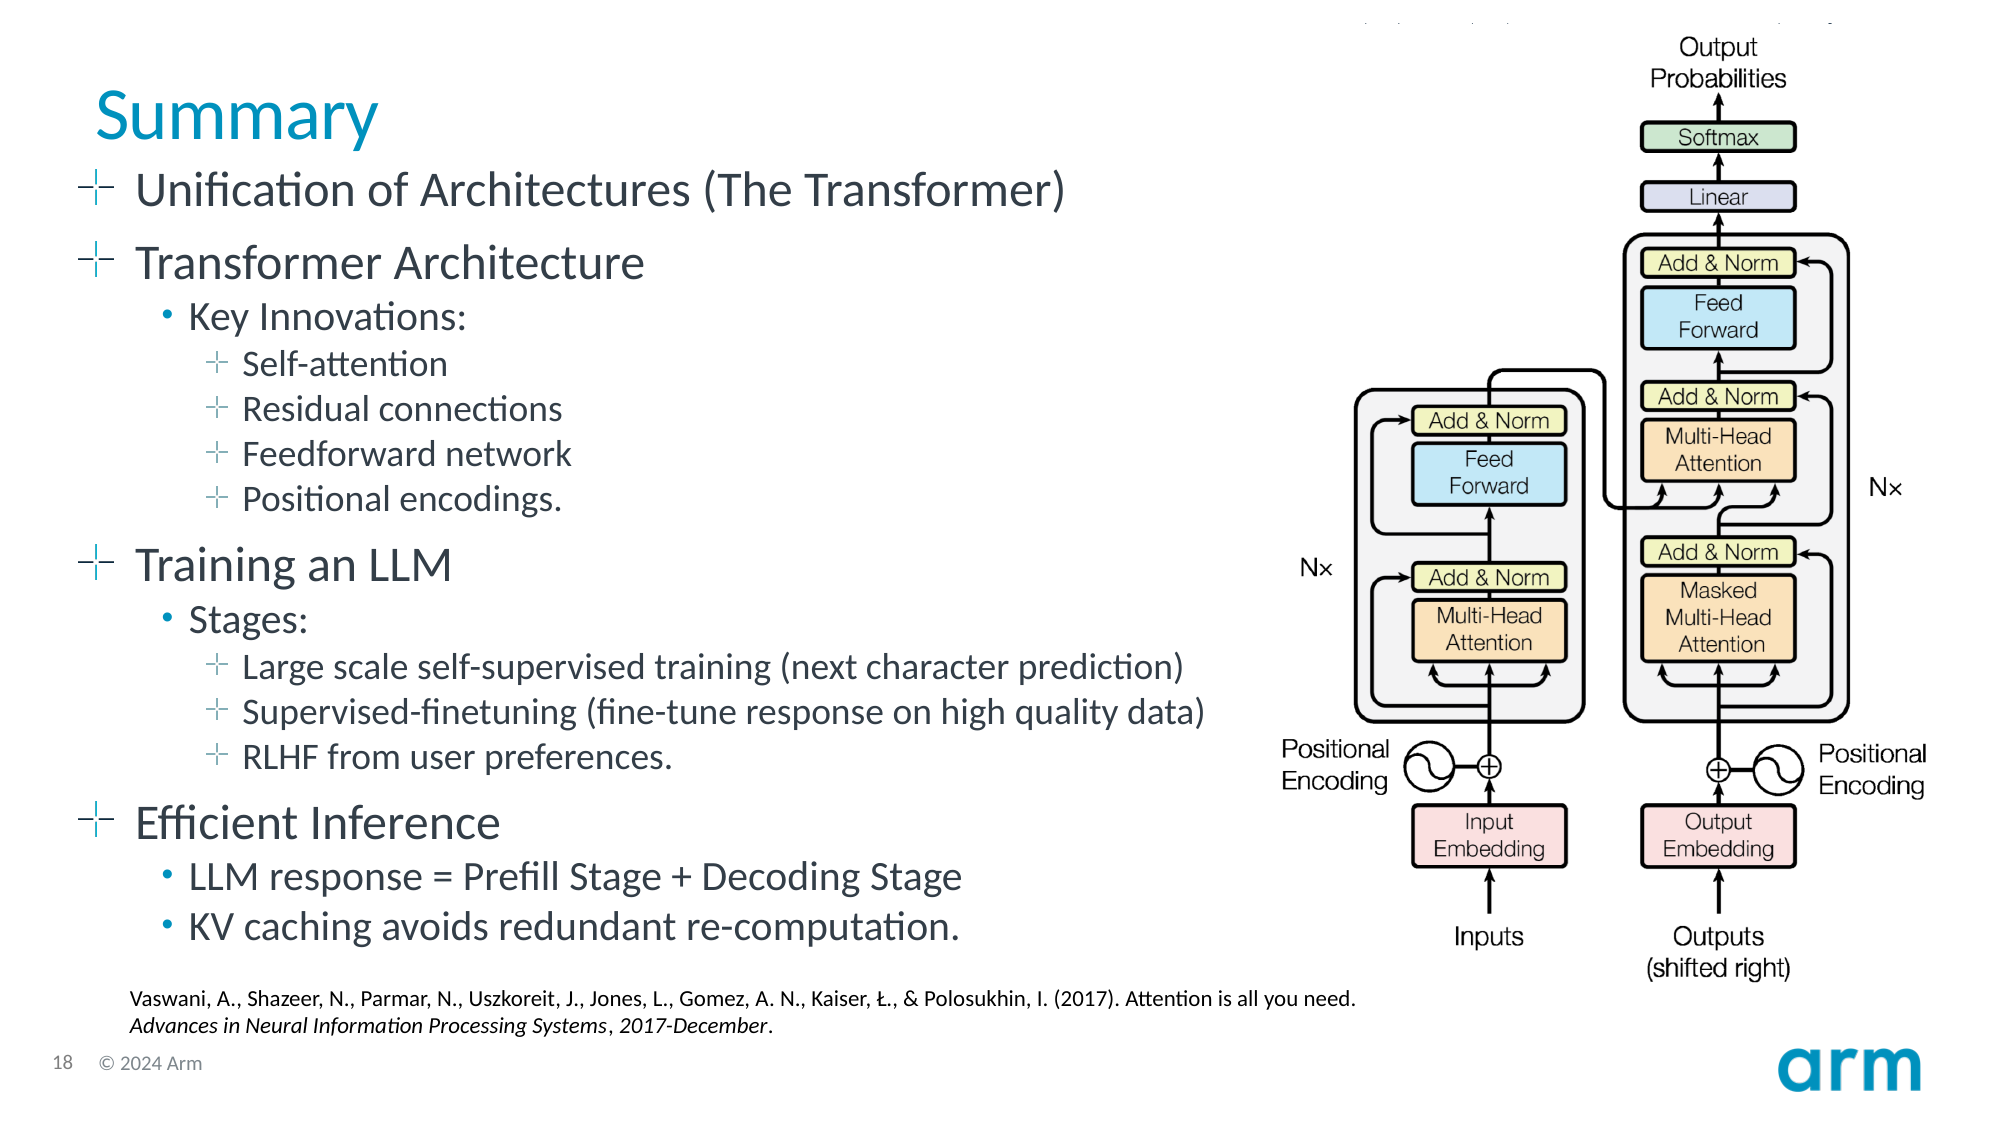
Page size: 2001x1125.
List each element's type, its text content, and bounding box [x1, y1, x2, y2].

picture [206, 351, 228, 373]
picture [206, 743, 228, 765]
picture [206, 653, 228, 675]
picture [78, 241, 114, 277]
picture [1777, 1047, 1922, 1093]
picture [206, 396, 228, 418]
picture [78, 801, 114, 837]
picture [1274, 23, 1956, 986]
picture [206, 698, 228, 720]
picture [206, 486, 228, 508]
list Unification of Architectures (The Transformer) Transformer Architecture Key Innovations: Self-attention Residual connections Feedforward network Positional encodings. Training an LLM Stages: Large scale self-supervised training (next character prediction) Supervised-finetuning (fine-tune response on high quality data) RLHF from user preferences. Efficient Inference LLM response = Prefill Stage + Decoding Stage KV caching avoids redundant re-computation. [78, 156, 1274, 969]
picture [206, 441, 228, 463]
picture [78, 544, 114, 580]
title Summary [78, 78, 1274, 156]
text_box Vaswani, A., Shazeer, N., Parmar, N., Uszkoreit, J., Jones, L., Gomez, A. N., Kaiser, Ł., & Polosukhin, I. (2017). Attention is all you need. Advances in Neural Information Processing Systems, 2017-December. [130, 983, 1380, 1039]
picture [78, 169, 114, 205]
